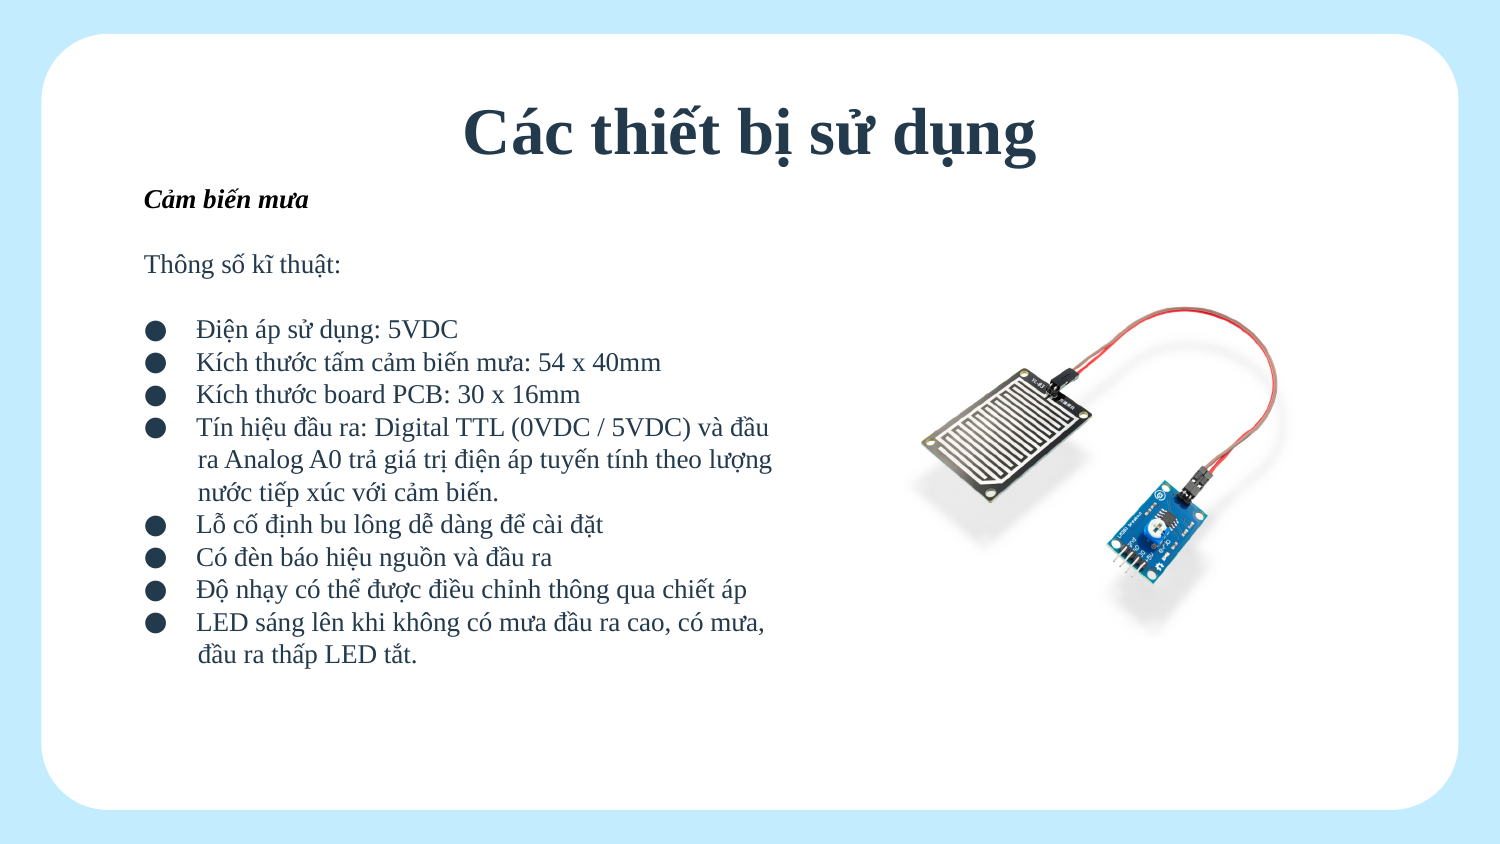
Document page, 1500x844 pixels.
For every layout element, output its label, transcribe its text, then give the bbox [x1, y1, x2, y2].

picture [818, 271, 1370, 638]
list Cảm biến mưa Thông số kĩ thuật: Điện áp sử dụng: 5VDC Kích thước tấm cảm biến mưa: 54 x 40mm Kích thước board PCB: 30 x 16mm Tín hiệu đầu ra: Digital TTL (0VDC / 5VDC) và đầu ra Analog A0 trả giá trị điện áp tuyến tính theo lượng nước tiếp xúc với cảm biến. Lỗ cố định bu lông dễ dàng để cài đặt Có đèn báo hiệu nguồn và đầu ra Độ nhạy có thể được điều chỉnh thông qua chiết áp LED sáng lên khi không có mưa đầu ra cao, có mưa, đầu ra thấp LED tắt. [105, 166, 1370, 741]
title Các thiết bị sử dụng [118, 72, 1382, 167]
